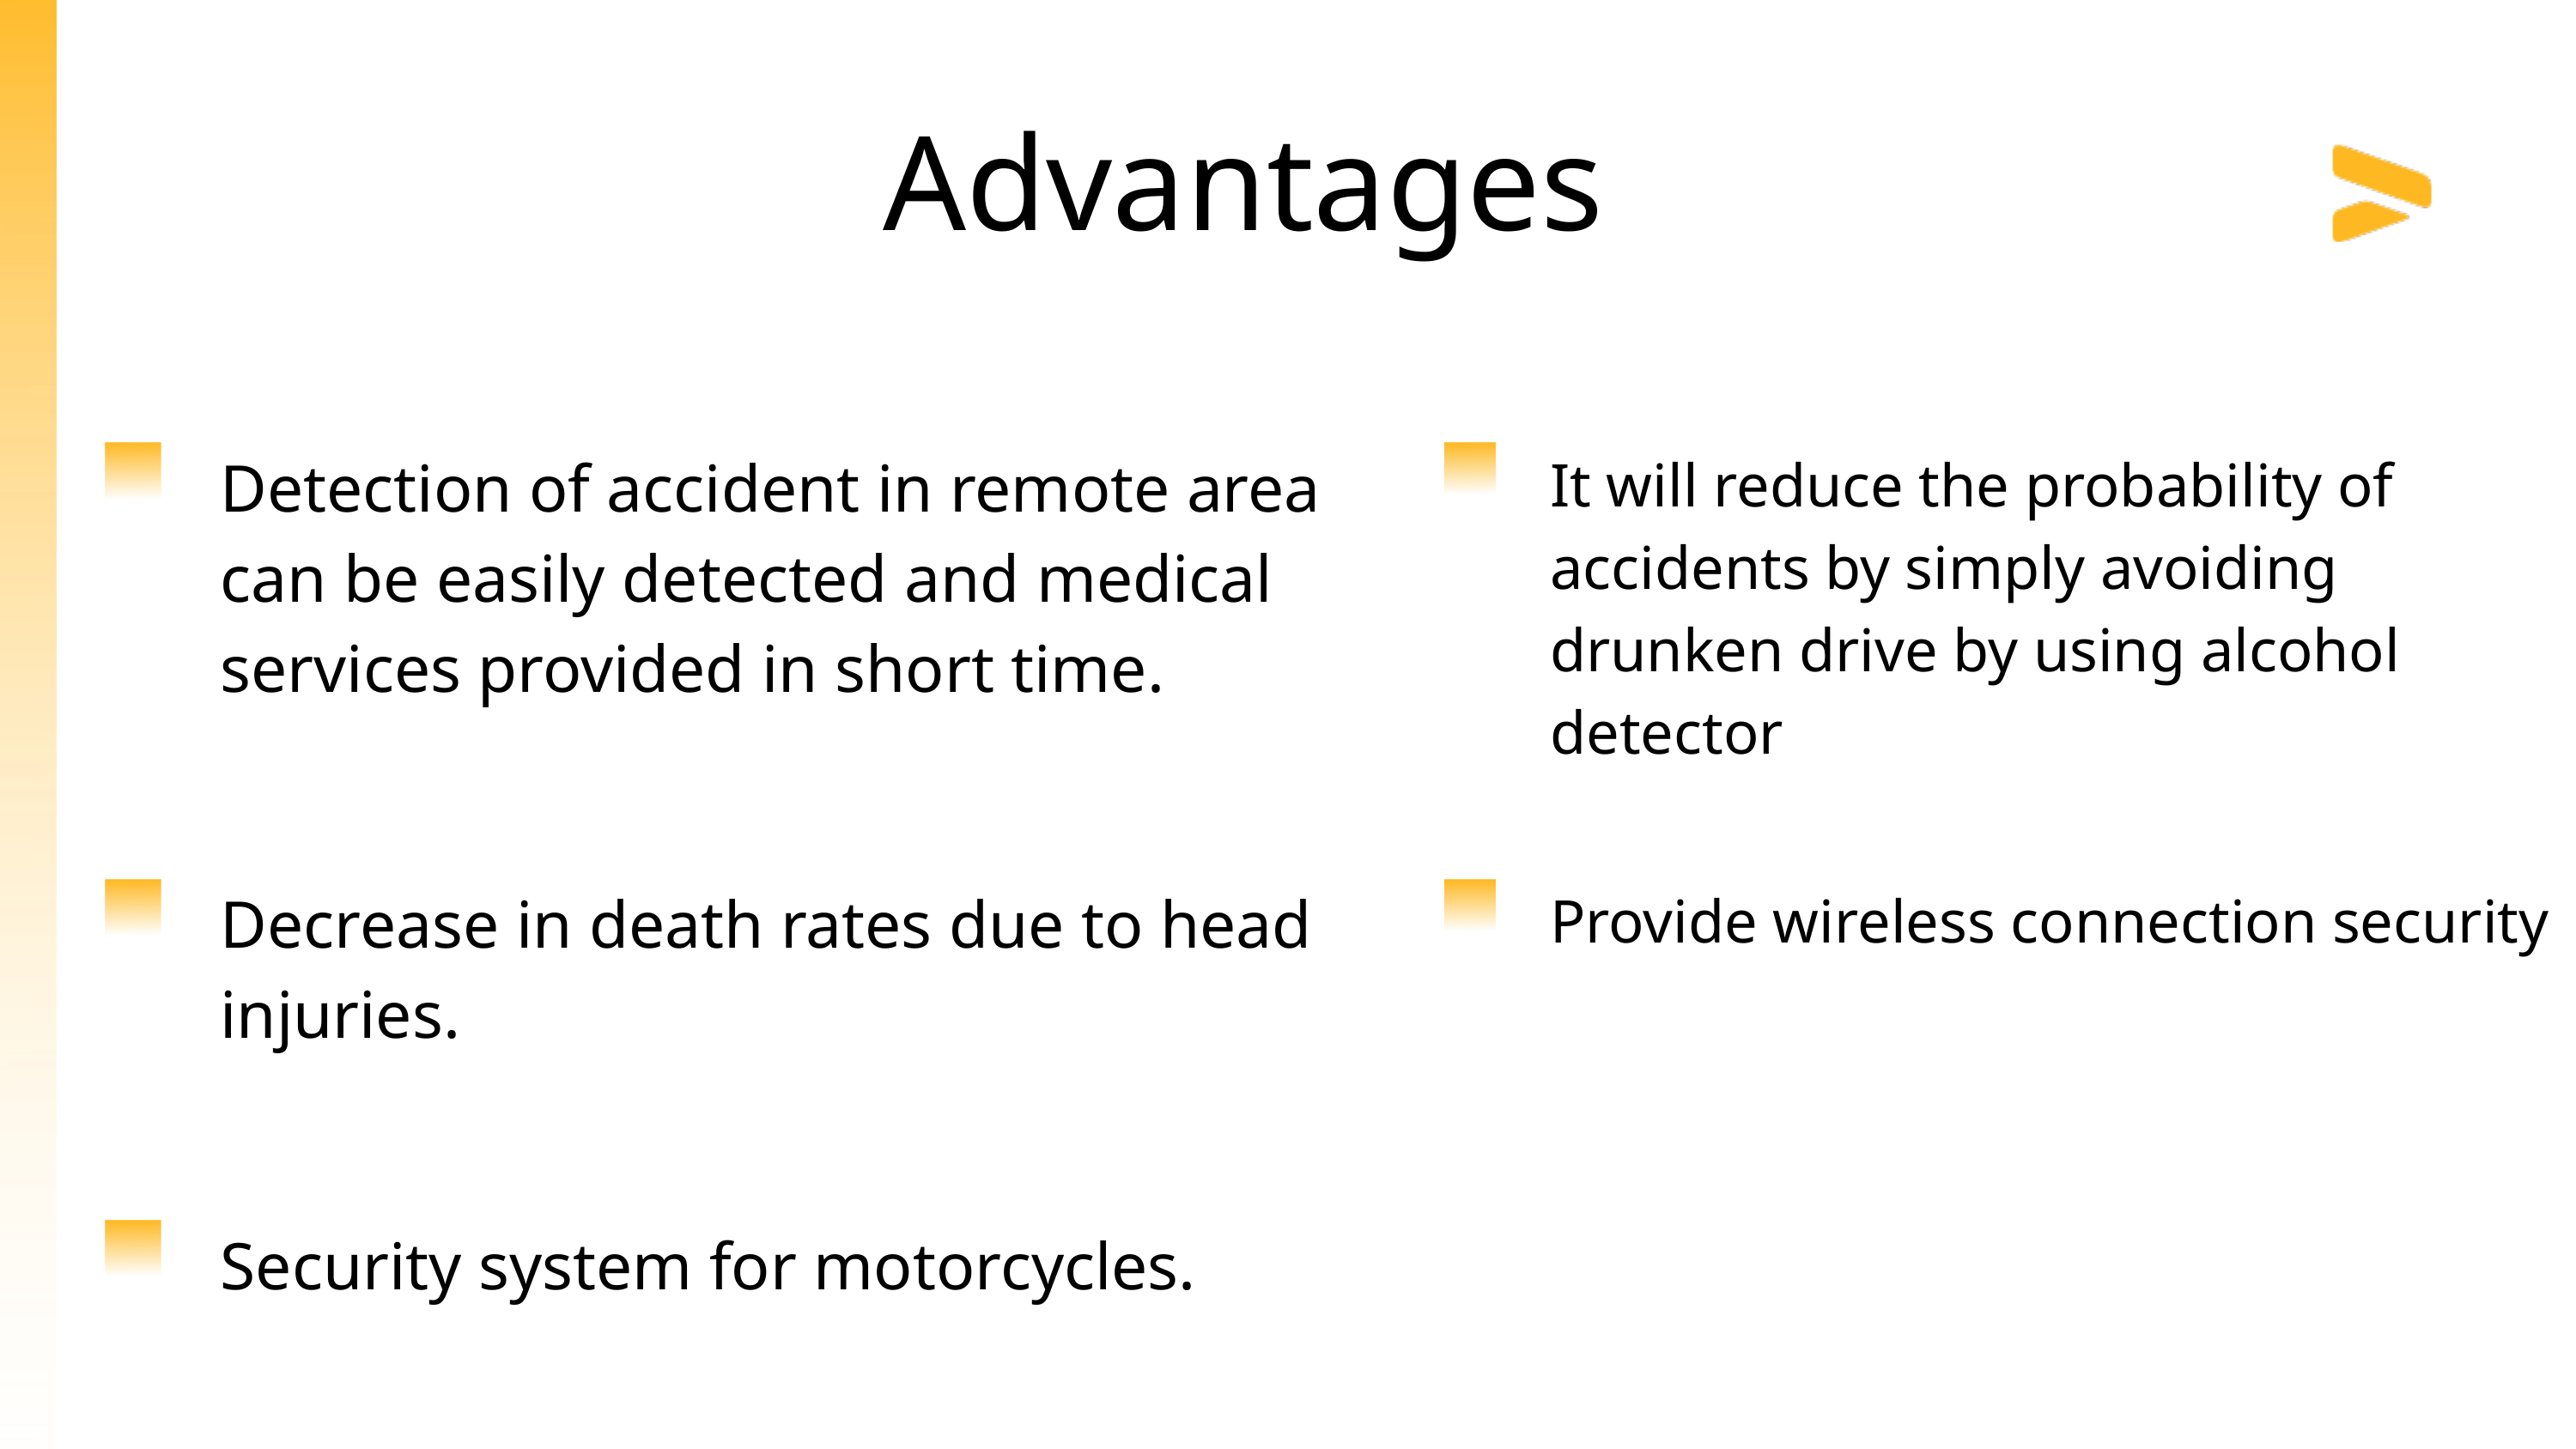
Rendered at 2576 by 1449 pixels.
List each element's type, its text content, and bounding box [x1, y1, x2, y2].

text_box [1443, 879, 2576, 1033]
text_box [1443, 442, 2576, 761]
picture [2332, 143, 2431, 244]
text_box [104, 879, 1341, 1100]
text_box Advantages [883, 113, 2576, 258]
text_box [104, 1220, 1341, 1388]
picture [0, 0, 766, 1449]
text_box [104, 442, 1341, 753]
